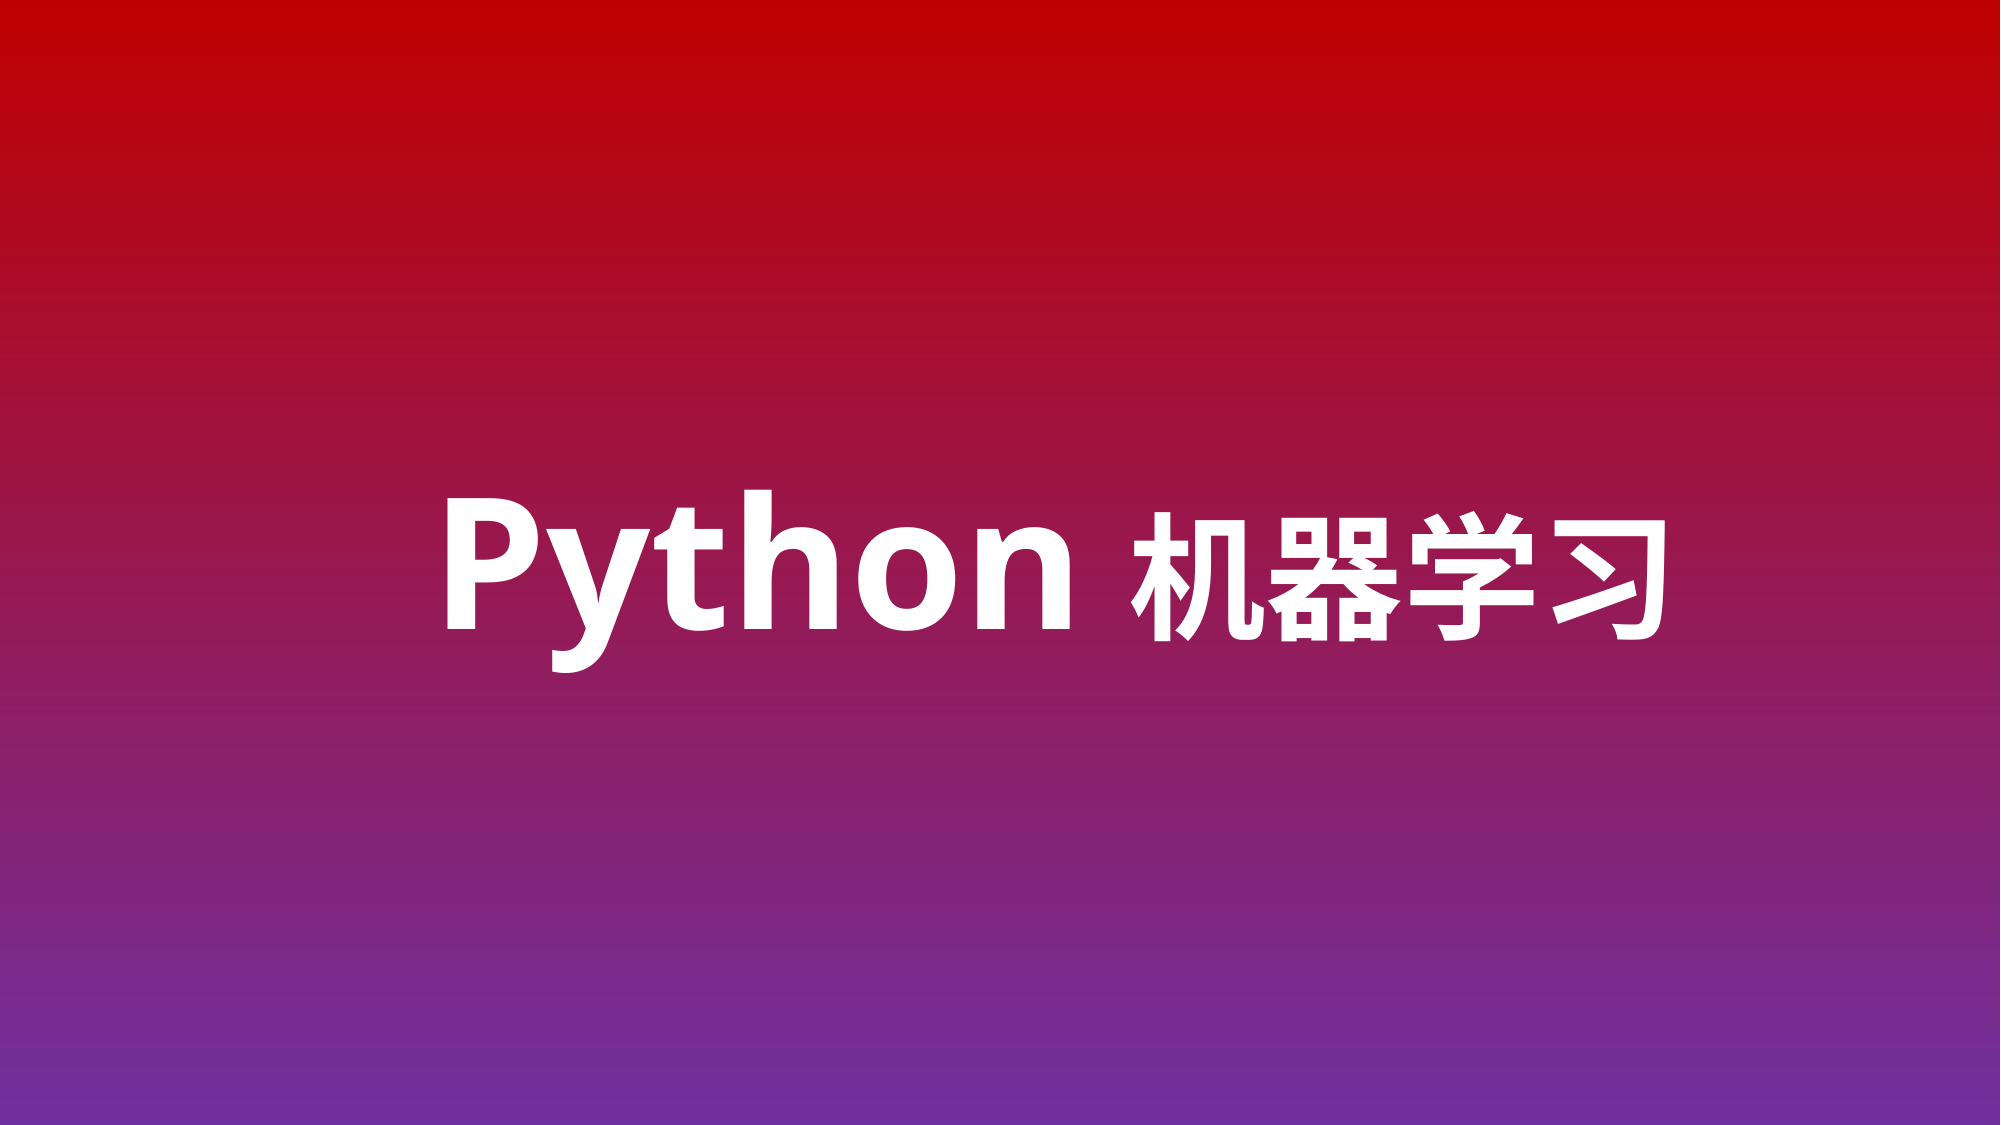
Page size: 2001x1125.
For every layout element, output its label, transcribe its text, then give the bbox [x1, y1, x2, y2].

title Python机器学习 [314, 394, 1796, 677]
